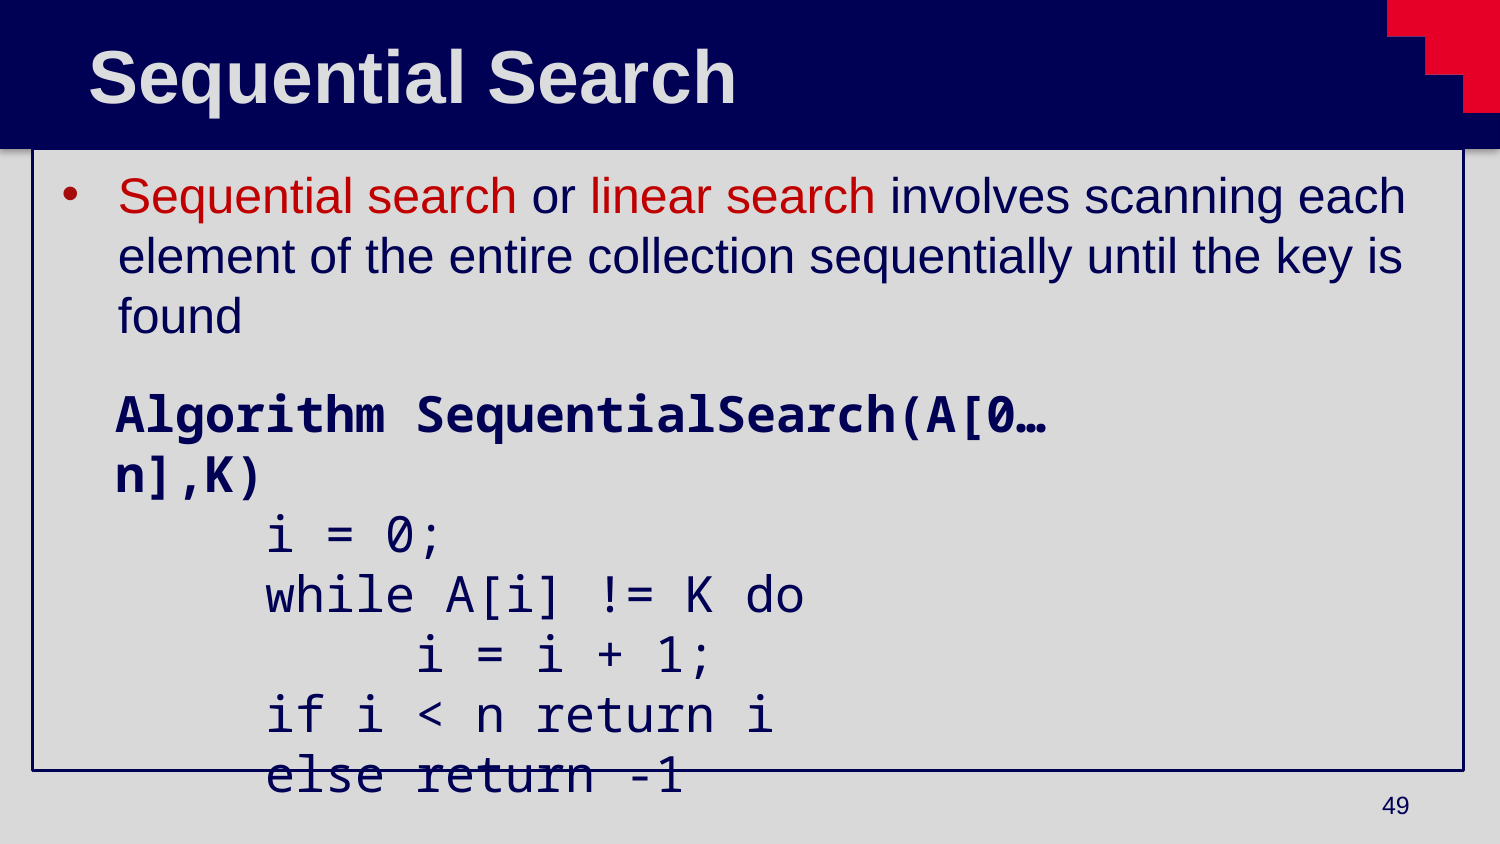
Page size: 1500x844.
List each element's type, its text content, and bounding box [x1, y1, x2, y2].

title Sequential Search [0, 0, 1356, 150]
slide_number 49 [1074, 782, 1425, 827]
text_box Algorithm SequentialSearch(A[0…n],K) i = 0; while A[i] != K do i = i + 1; if i < n return i else return -1 [101, 374, 1207, 810]
list Sequential search or linear search involves scanning each element of the entire collection sequentially until the key is found [31, 146, 1465, 772]
picture [1387, 0, 1500, 113]
